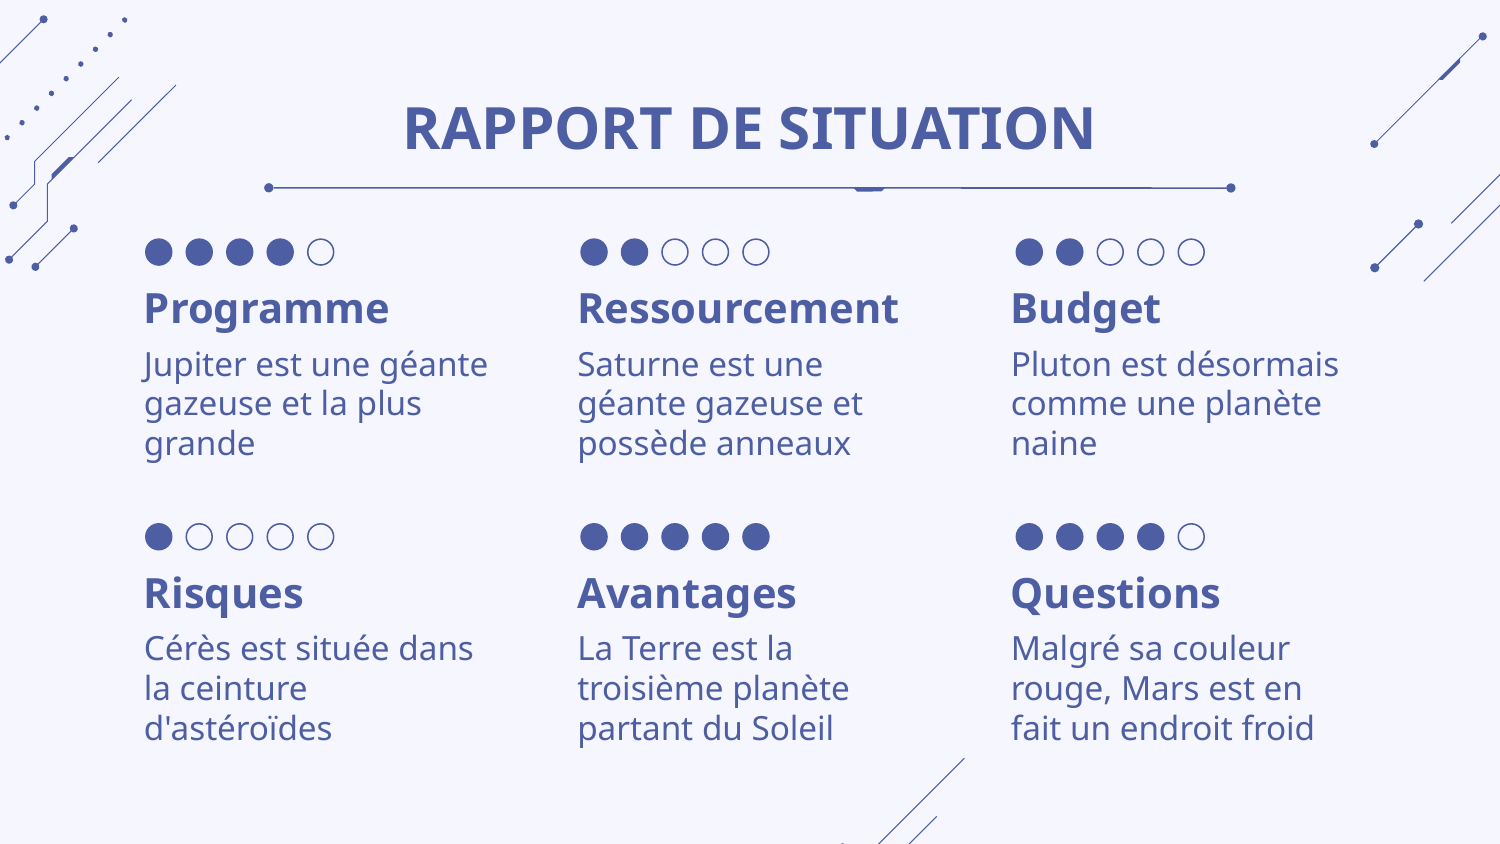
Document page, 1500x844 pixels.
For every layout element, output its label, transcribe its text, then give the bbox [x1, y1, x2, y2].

text_box [1056, 523, 1083, 550]
text_box [662, 523, 688, 550]
subtitle Cérès est située dans la ceinture d'astéroïdes [128, 627, 505, 753]
subtitle Questions [995, 566, 1372, 623]
text_box [742, 239, 769, 266]
text_box [1016, 239, 1043, 266]
text_box [742, 523, 769, 550]
subtitle Ressourcement [562, 281, 938, 338]
text_box [1178, 239, 1205, 266]
text_box [267, 239, 294, 266]
text_box [1178, 523, 1205, 550]
subtitle Budget [995, 281, 1372, 338]
text_box [662, 239, 688, 266]
subtitle Jupiter est une géante gazeuse et la plus grande [128, 342, 505, 468]
text_box [1097, 239, 1124, 266]
text_box [1137, 239, 1164, 266]
subtitle Saturne est une géante gazeuse et possède anneaux [562, 342, 938, 468]
text_box [1097, 523, 1124, 550]
text_box [267, 523, 294, 550]
text_box [1016, 523, 1043, 550]
title RAPPORT DE SITUATION [128, 91, 1372, 186]
text_box [186, 239, 213, 266]
text_box [145, 523, 172, 550]
text_box [1137, 523, 1164, 550]
text_box [621, 239, 648, 266]
text_box [307, 239, 334, 266]
subtitle La Terre est la troisième planète partant du Soleil [562, 627, 938, 753]
subtitle Risques [128, 566, 505, 623]
text_box [226, 523, 253, 550]
text_box [581, 523, 608, 550]
text_box [581, 239, 608, 266]
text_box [264, 171, 1236, 204]
subtitle Malgré sa couleur rouge, Mars est en fait un endroit froid [995, 627, 1372, 753]
text_box [702, 523, 729, 550]
subtitle Avantages [562, 566, 938, 623]
subtitle Pluton est désormais comme une planète naine [995, 342, 1372, 468]
text_box [621, 523, 648, 550]
text_box [1056, 239, 1083, 266]
text_box [186, 523, 213, 550]
text_box [702, 239, 729, 266]
text_box [145, 239, 172, 266]
text_box [226, 239, 253, 266]
subtitle Programme [128, 281, 505, 338]
text_box [307, 523, 334, 550]
